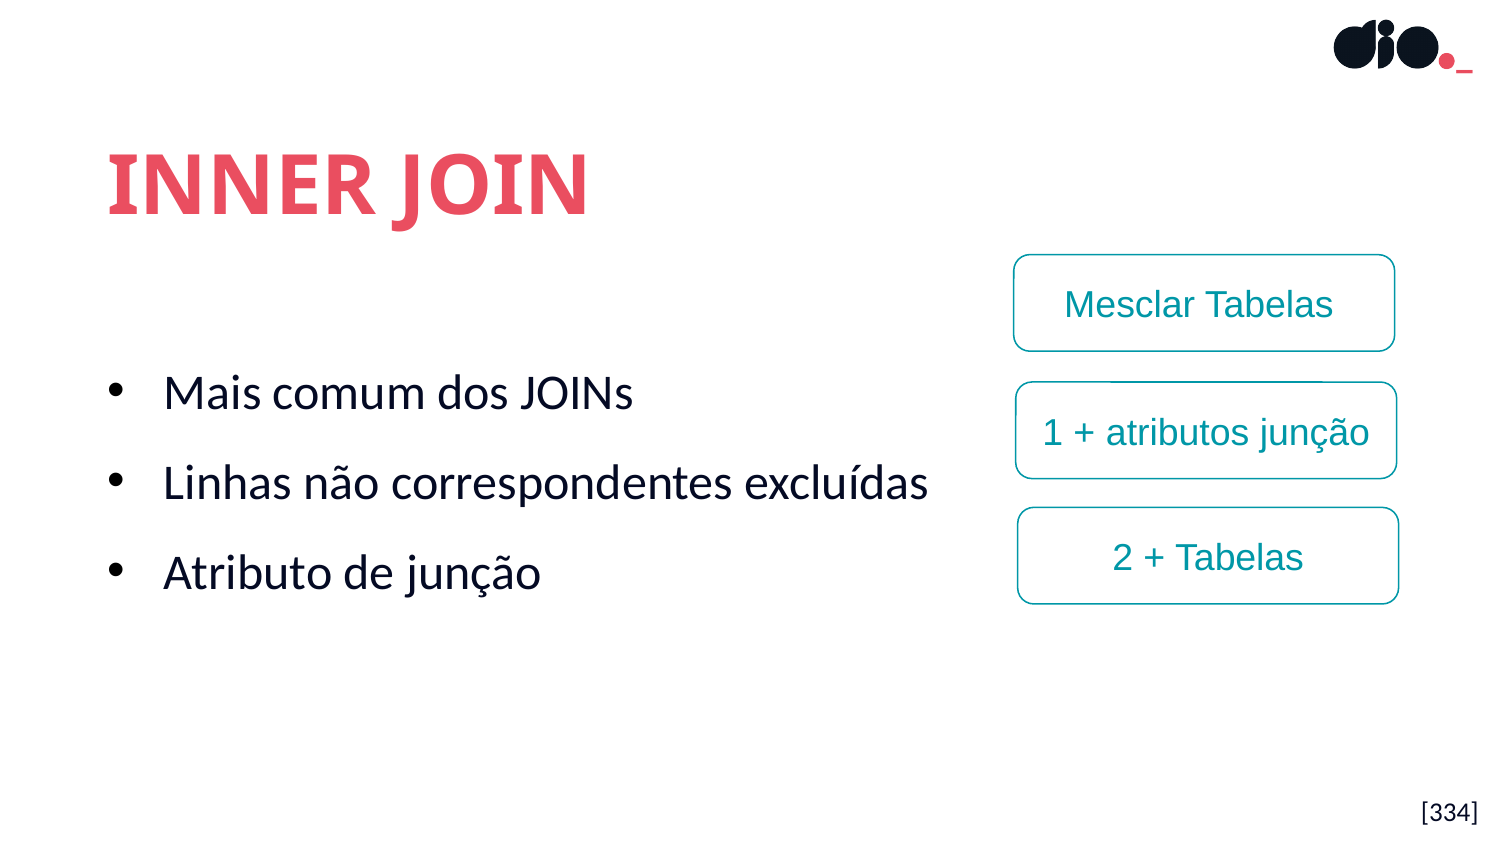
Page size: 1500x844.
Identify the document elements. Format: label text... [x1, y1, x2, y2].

text_box Mais comum dos JOINs Linhas não correspondentes excluídas Atributo de junção [92, 243, 966, 707]
text_box 1 + atributos junção [1015, 381, 1397, 479]
text_box 2 + Tabelas [1017, 507, 1399, 604]
text_box INNER JOIN [92, 104, 1408, 243]
text_box Mesclar Tabelas [1013, 254, 1395, 352]
slide_number [334] [1403, 779, 1494, 844]
picture [1333, 19, 1473, 74]
